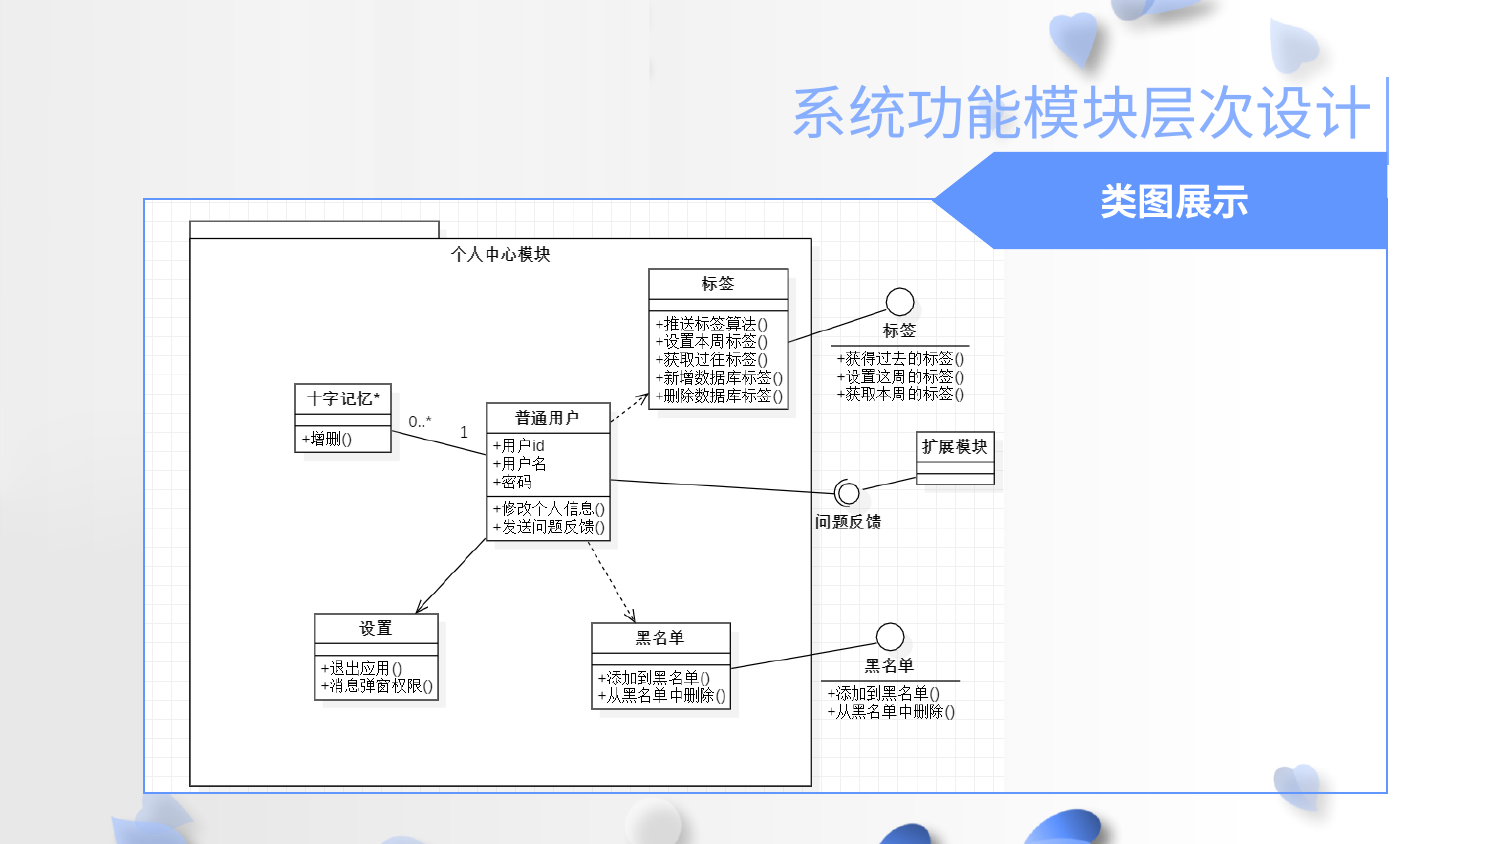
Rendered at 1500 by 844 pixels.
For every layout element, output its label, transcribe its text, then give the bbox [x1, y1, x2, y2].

picture [0, 0, 1500, 844]
text_box 系统功能模块层次设计 [754, 76, 1386, 152]
text_box 类图展示 [936, 151, 1388, 250]
text_box [1007, 250, 1388, 794]
